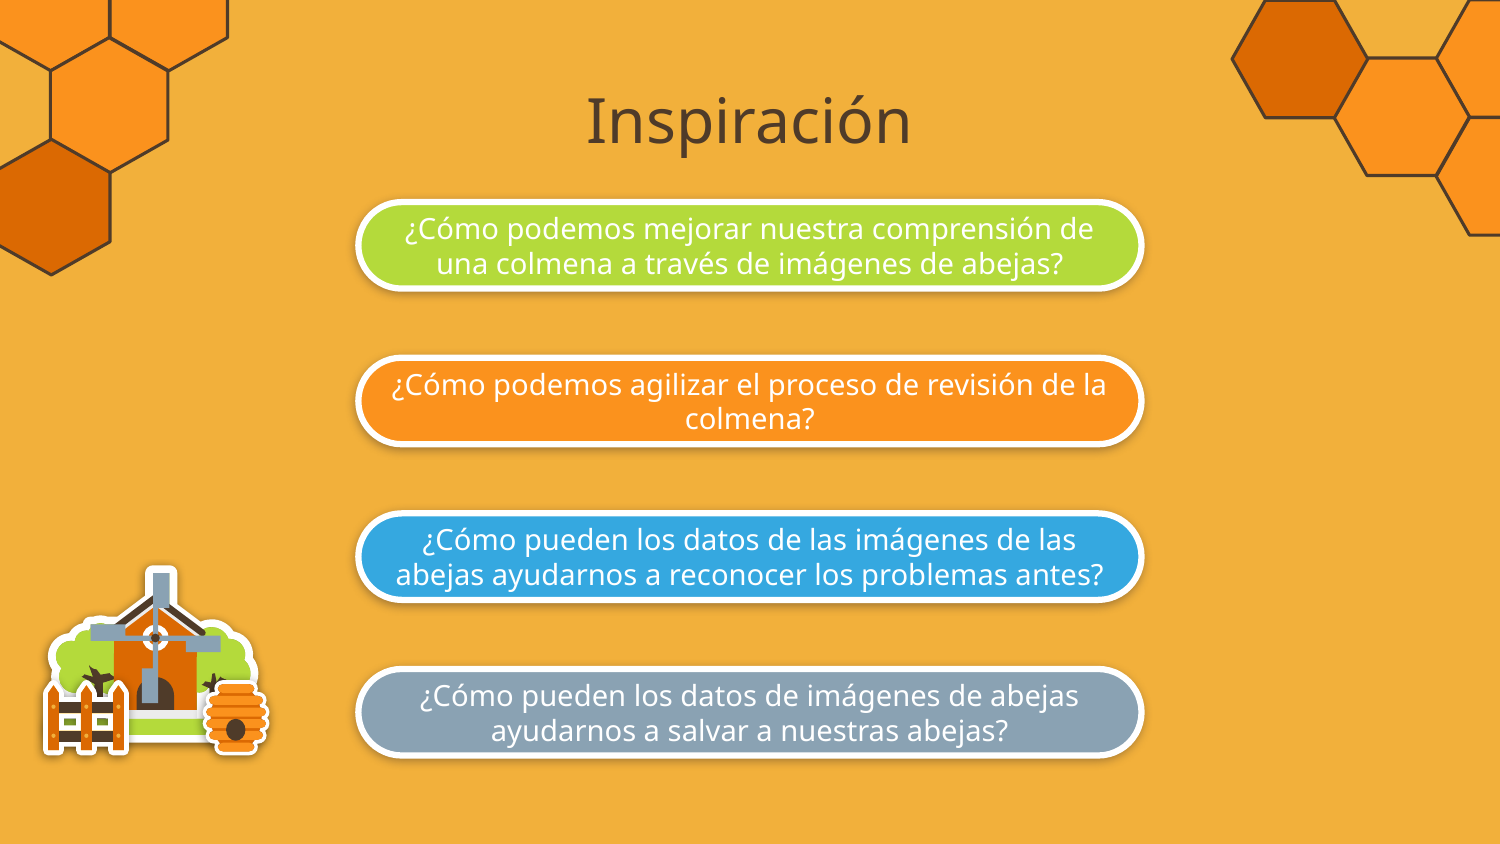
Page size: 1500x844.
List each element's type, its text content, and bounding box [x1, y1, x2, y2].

title Inspiración [115, 66, 1385, 160]
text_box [42, 679, 130, 756]
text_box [202, 679, 270, 756]
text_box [358, 201, 1142, 756]
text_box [40, 565, 270, 743]
